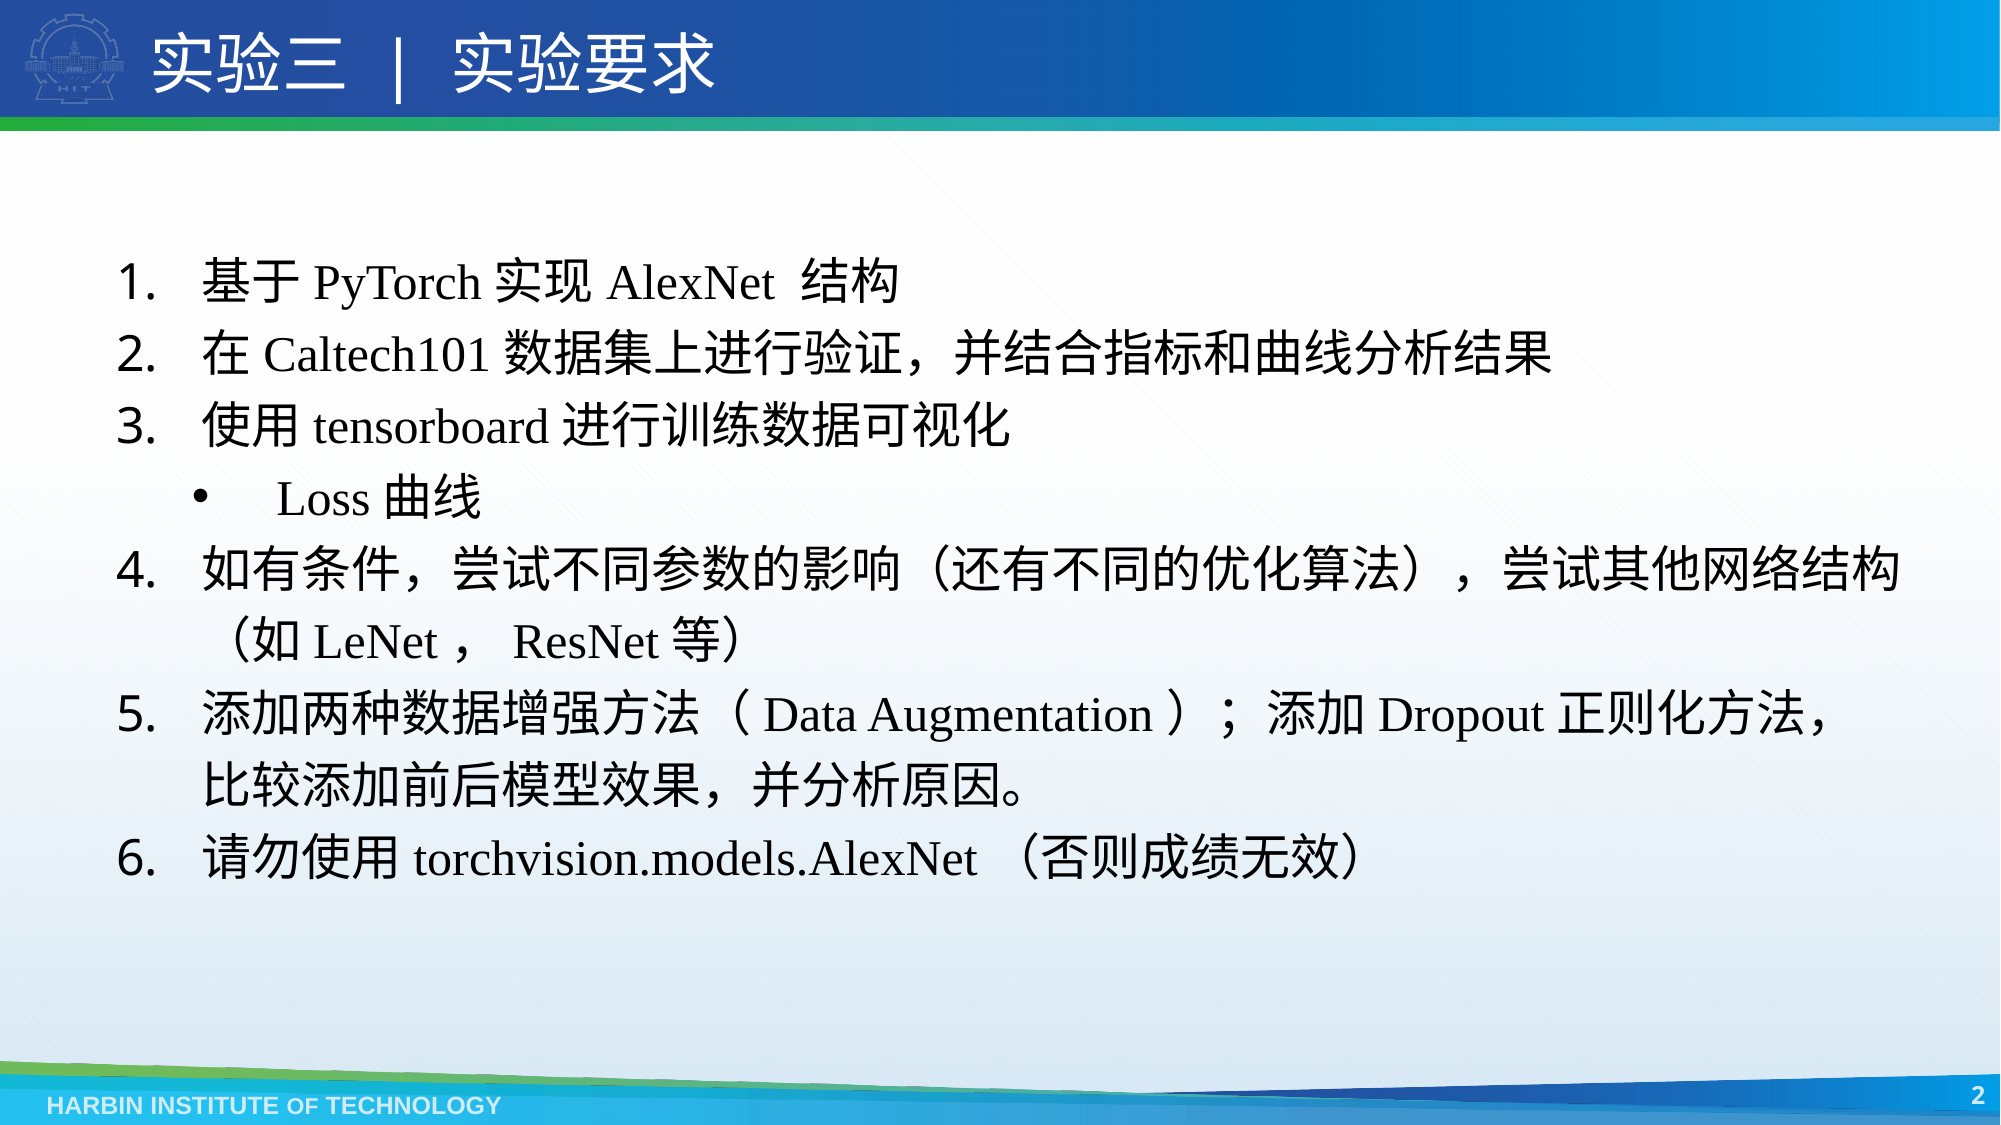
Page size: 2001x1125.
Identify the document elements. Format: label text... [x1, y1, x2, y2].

picture [0, 0, 2000, 131]
footer HARBIN INSTITUTE OF TECHNOLOGY [31, 1081, 843, 1125]
picture [0, 1061, 2000, 1125]
title 实验三 | 实验要求 [135, 23, 1846, 103]
text_box 基于PyTorch实现AlexNet 结构 在Caltech101数据集上进行验证，并结合指标和曲线分析结果 使用tensorboard进行训练数据可视化 Loss曲线 如有条件，尝试不同参数的影响（还有不同的优化算法），尝试其他网络结构（如LeNet，ResNet等） 添加两种数据增强方法（Data Augmentation）；添加Dropout正则化方法，比较添加前后模型效果，并分析原因。 请勿使用torchvision.models.AlexNet（否则成绩无效） [102, 229, 1922, 965]
slide_number 2 [1623, 1072, 2000, 1110]
text_box [16, 13, 135, 113]
